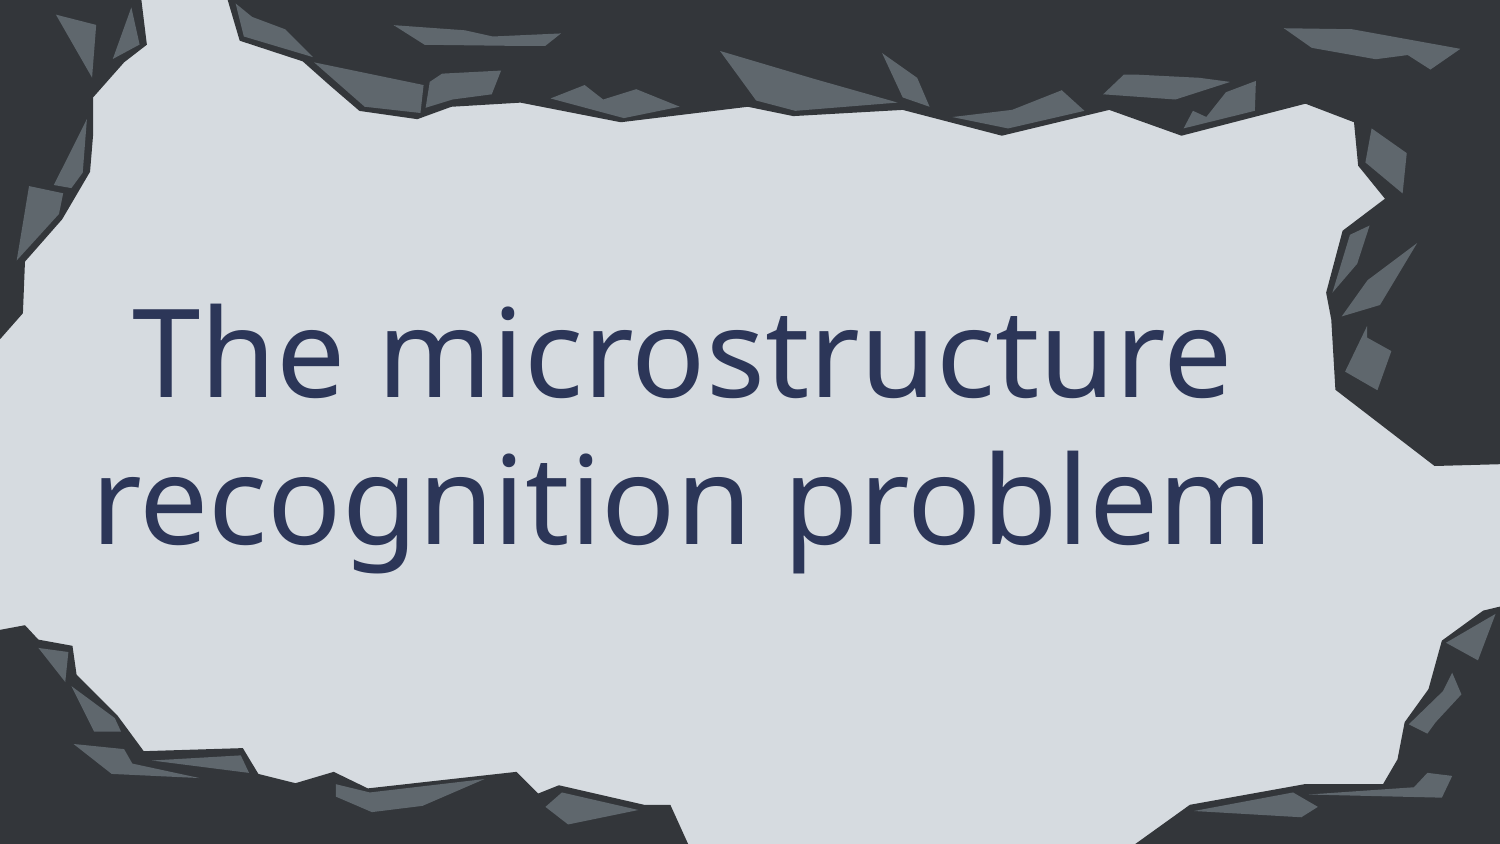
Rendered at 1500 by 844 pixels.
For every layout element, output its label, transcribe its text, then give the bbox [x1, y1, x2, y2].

title The microstructure recognition problem [71, 257, 1296, 587]
